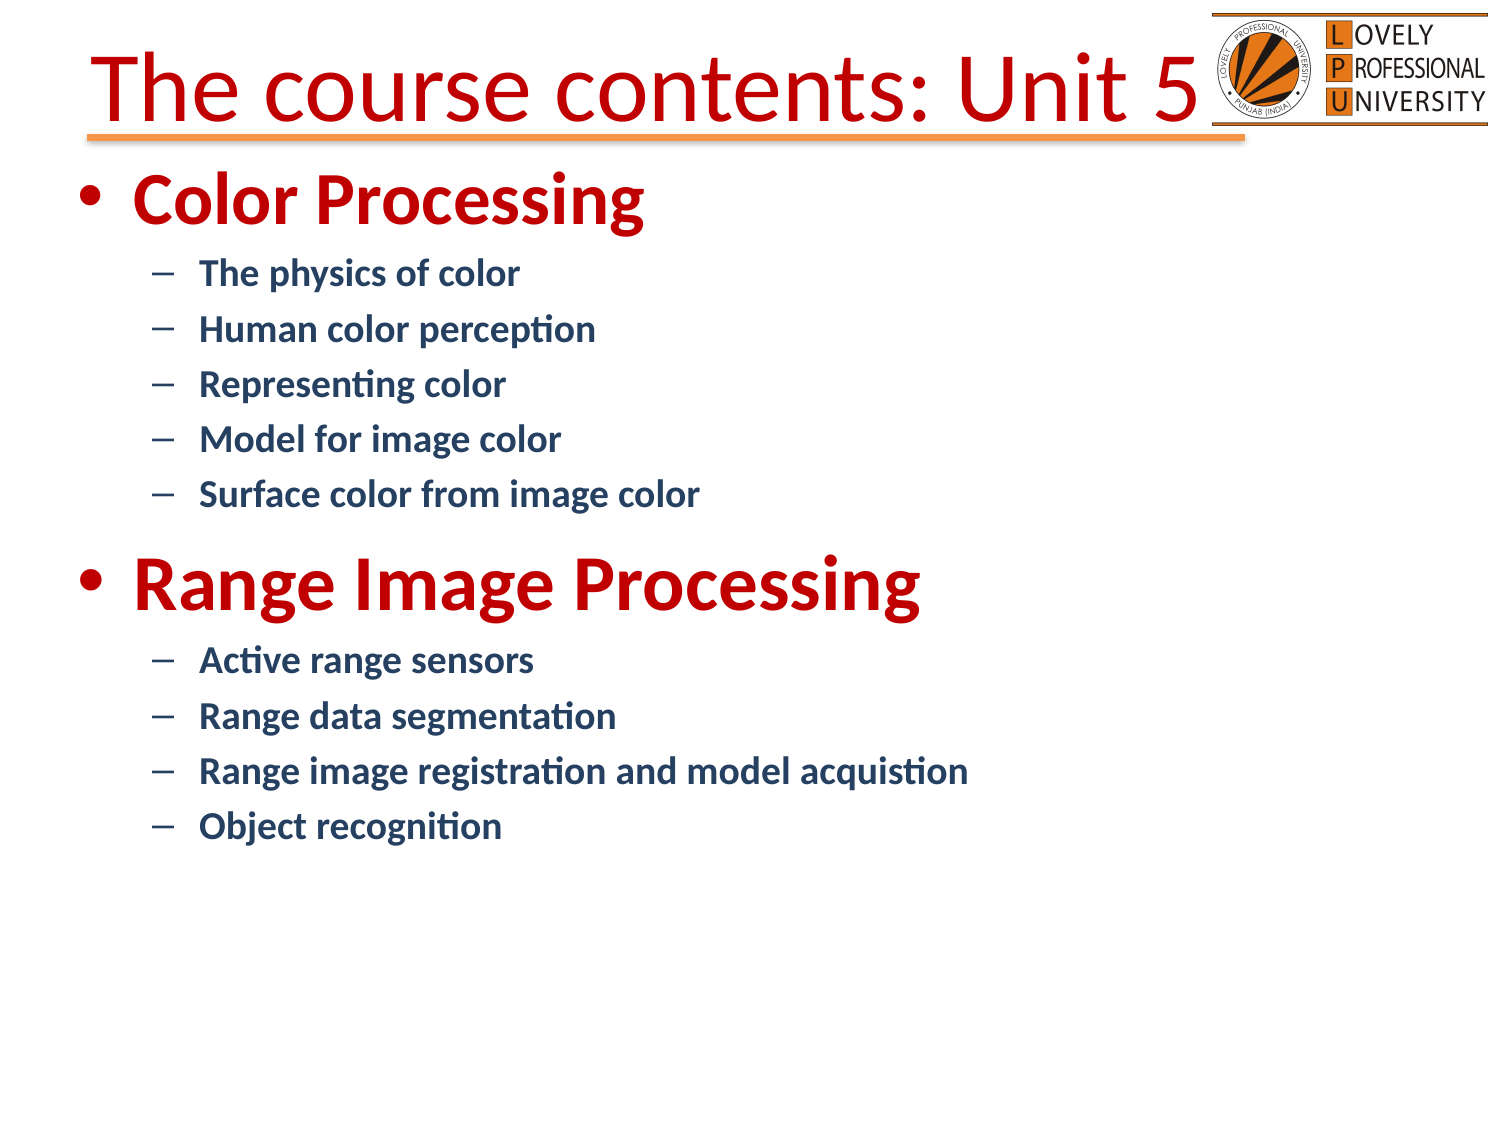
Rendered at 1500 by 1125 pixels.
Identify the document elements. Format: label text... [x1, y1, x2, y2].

list Color Processing The physics of color Human color perception Representing color Model for image color Surface color from image color Range Image Processing Active range sensors Range data segmentation Range image registration and model acquistion Object recognition [62, 141, 1500, 1113]
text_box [1212, 13, 1488, 126]
title The course contents: Unit 5 [75, 0, 1425, 141]
